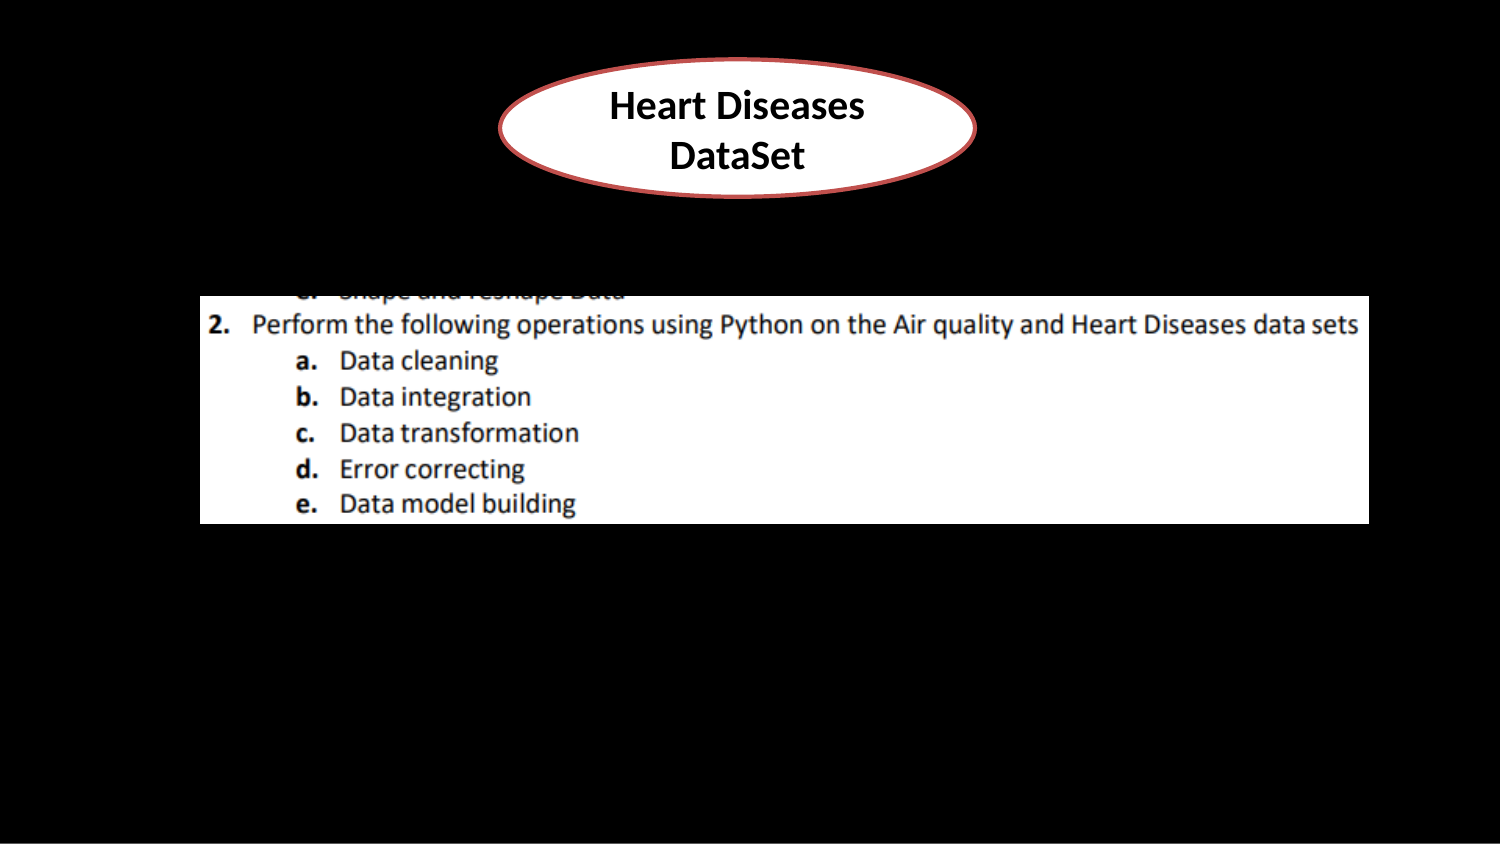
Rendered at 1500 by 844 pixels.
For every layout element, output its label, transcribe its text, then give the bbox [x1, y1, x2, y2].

picture [199, 296, 1370, 524]
text_box Heart Diseases DataSet [497, 57, 978, 199]
